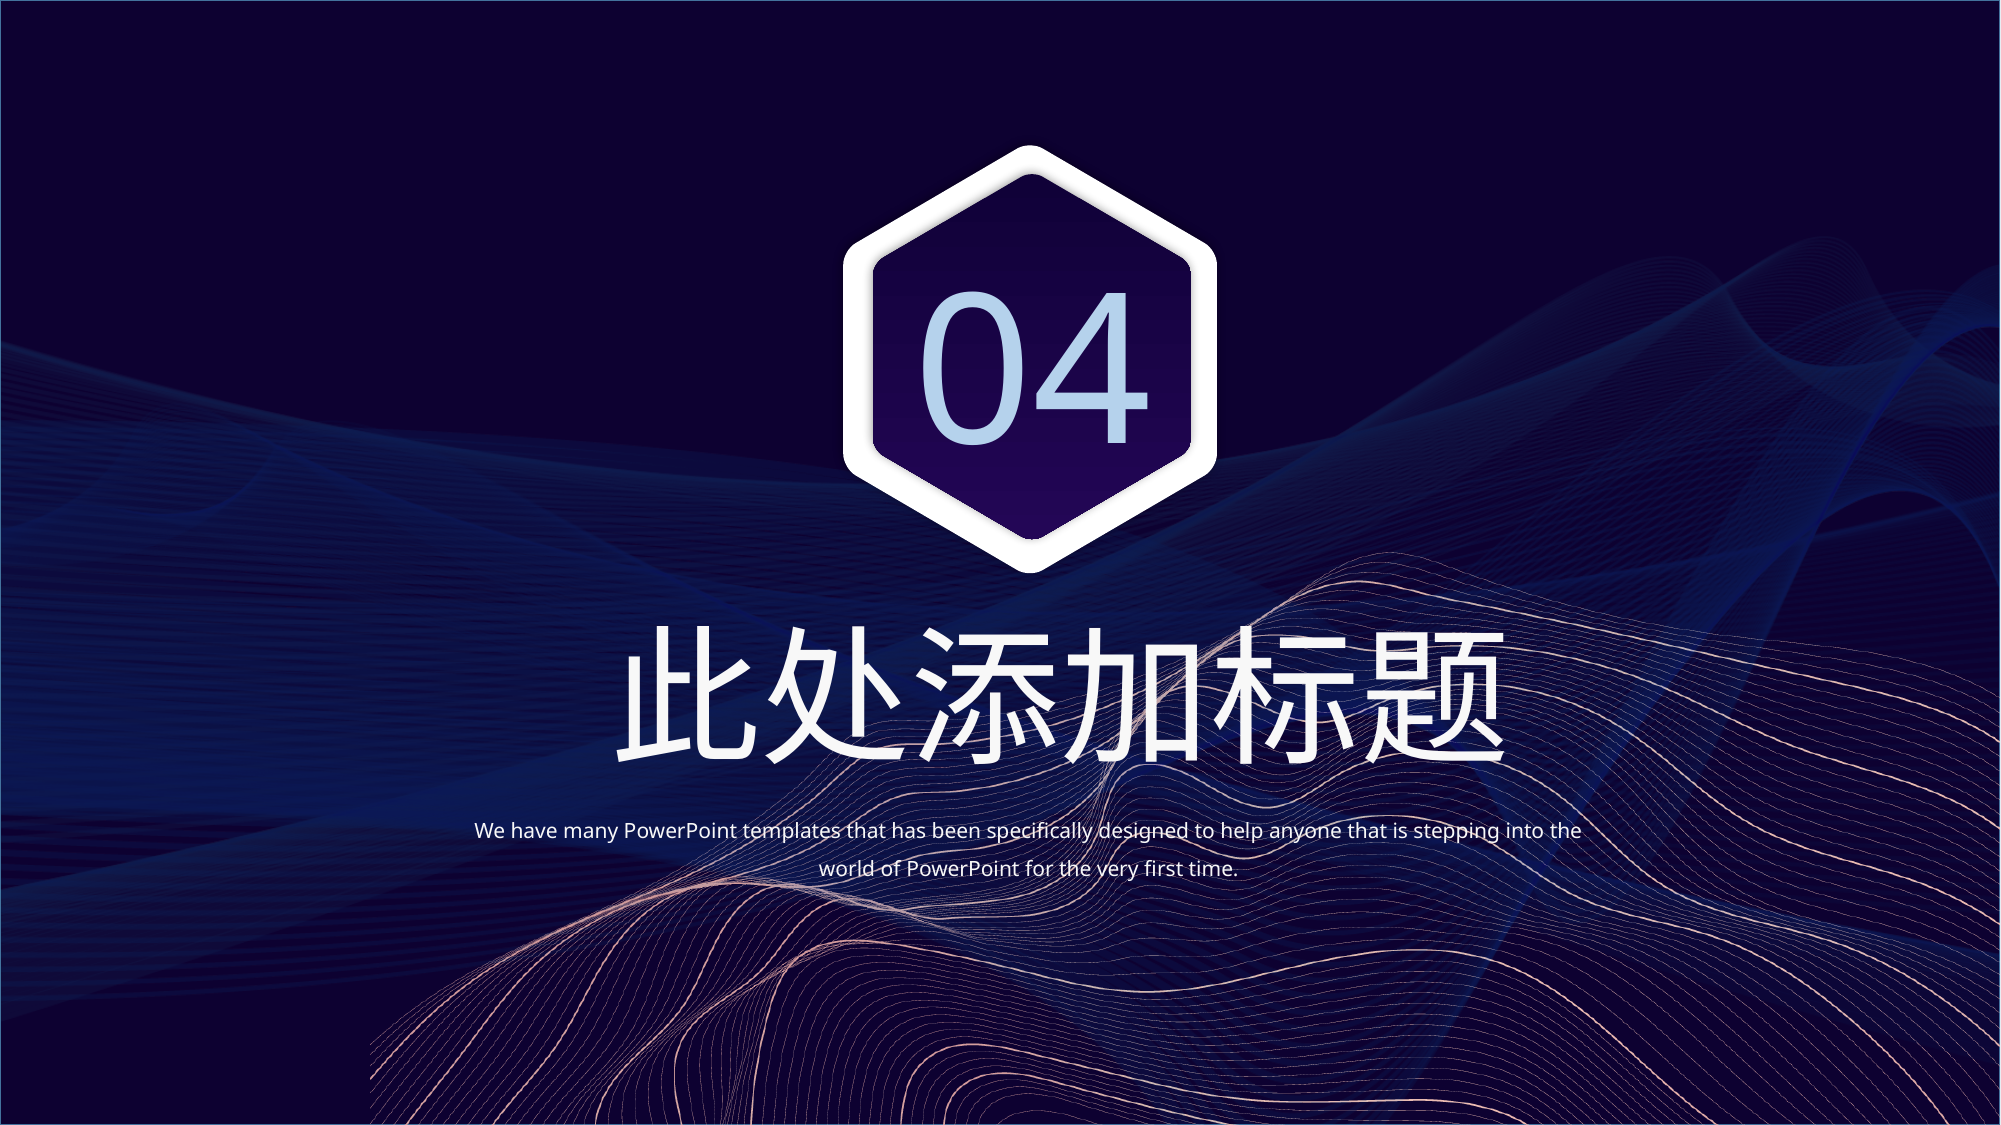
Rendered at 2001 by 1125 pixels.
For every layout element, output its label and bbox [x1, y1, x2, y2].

text_box [815, 172, 1245, 547]
picture [0, 38, 2000, 1125]
